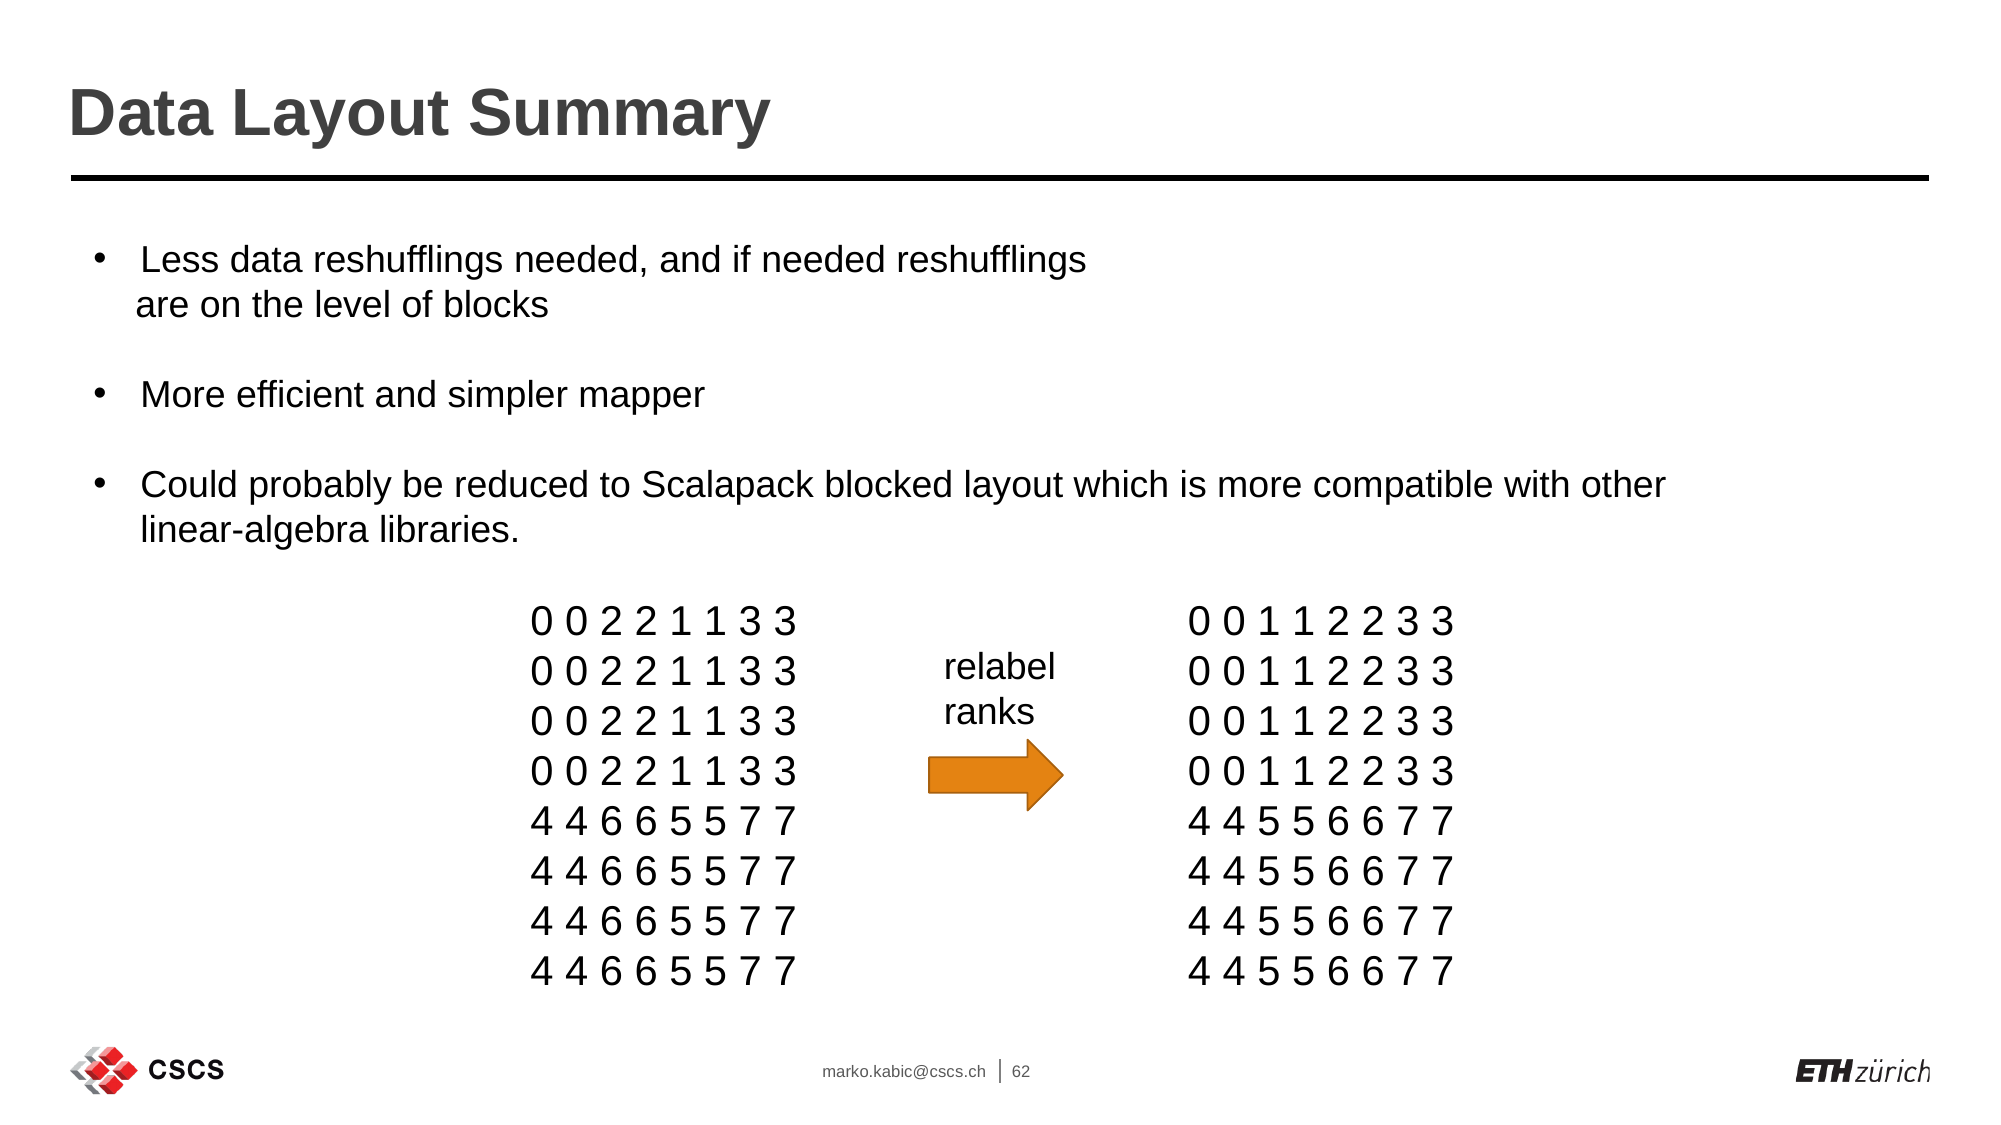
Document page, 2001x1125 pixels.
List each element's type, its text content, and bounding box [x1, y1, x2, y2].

text_box Data Layout Summary [68, 19, 1928, 161]
text_box [928, 740, 1064, 812]
text_box relabel ranks [929, 634, 1118, 740]
text_box Less data reshufflings needed, and if needed reshufflings are on the level of blocks More efficient and simpler mapper Could probably be reduced to Scalapack blocked layout which is more compatible with other linear-algebra libraries. [78, 227, 1721, 558]
text_box 0 0 2 2 1 1 3 3 0 0 2 2 1 1 3 3 0 0 2 2 1 1 3 3 0 0 2 2 1 1 3 3 4 4 6 6 5 5 7 7 4 4 6 6 5 5 7 7 4 4 6 6 5 5 7 7 4 4 6 6 5 5 7 7 [515, 586, 819, 1001]
text_box 0 0 1 1 2 2 3 3 0 0 1 1 2 2 3 3 0 0 1 1 2 2 3 3 0 0 1 1 2 2 3 3 4 4 5 5 6 6 7 7 4 4 5 5 6 6 7 7 4 4 5 5 6 6 7 7 4 4 5 5 6 6 7 7 [1173, 586, 1477, 1001]
slide_number 62 [999, 1059, 1063, 1083]
footer marko.kabic@cscs.ch [322, 1059, 998, 1083]
